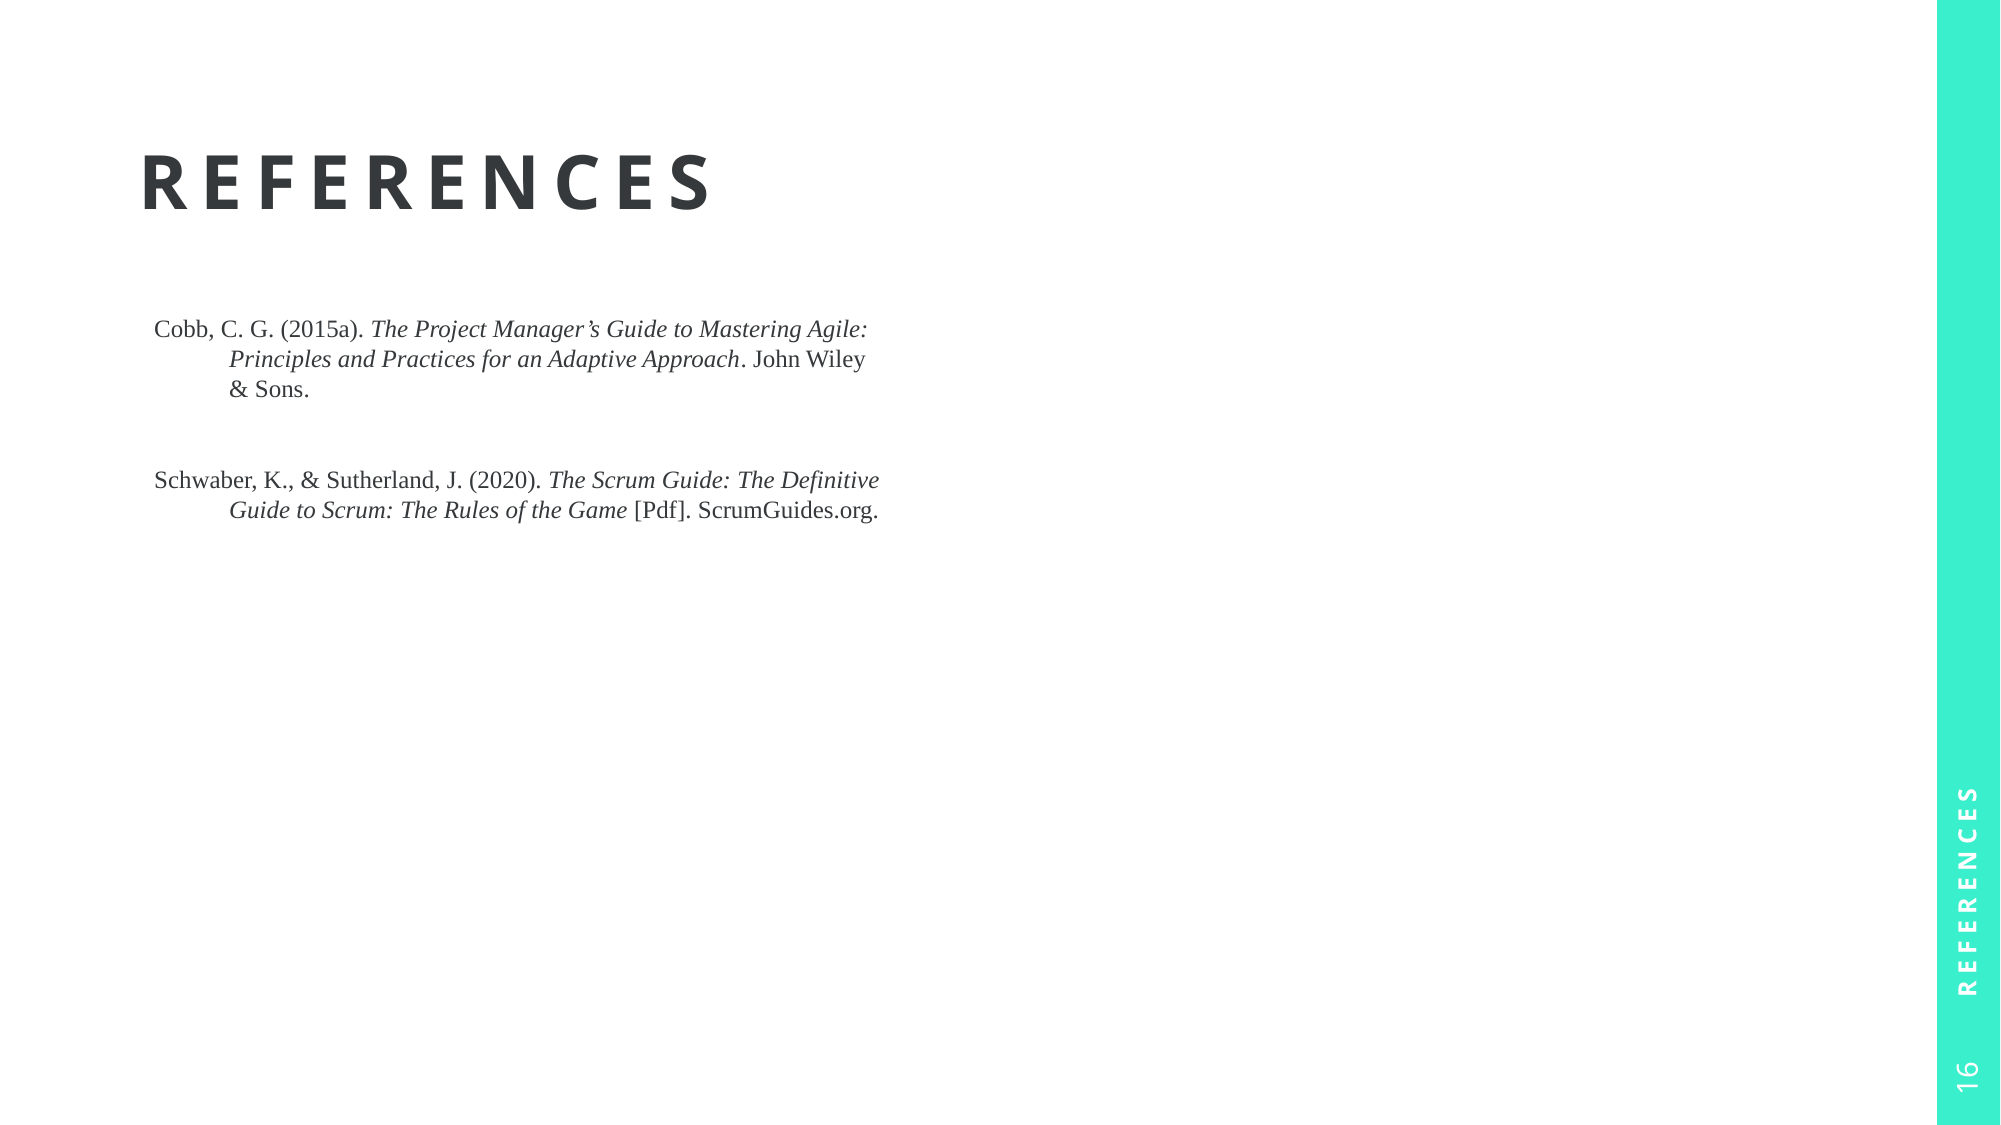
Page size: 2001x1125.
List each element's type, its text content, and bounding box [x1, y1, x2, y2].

text_box Schwaber, K., & Sutherland, J. (2020). The Scrum Guide: The Definitive Guide to Scrum: The Rules of the Game [Pdf]. ScrumGuides.org. [139, 456, 901, 532]
text_box Cobb, C. G. (2015a). The Project Manager’s Guide to Mastering Agile: Principles and Practices for an Adaptive Approach. John Wiley & Sons. [139, 305, 901, 411]
slide_number 16 [1937, 1032, 2000, 1125]
footer references [1937, 0, 2000, 1032]
title references [139, 145, 1082, 306]
